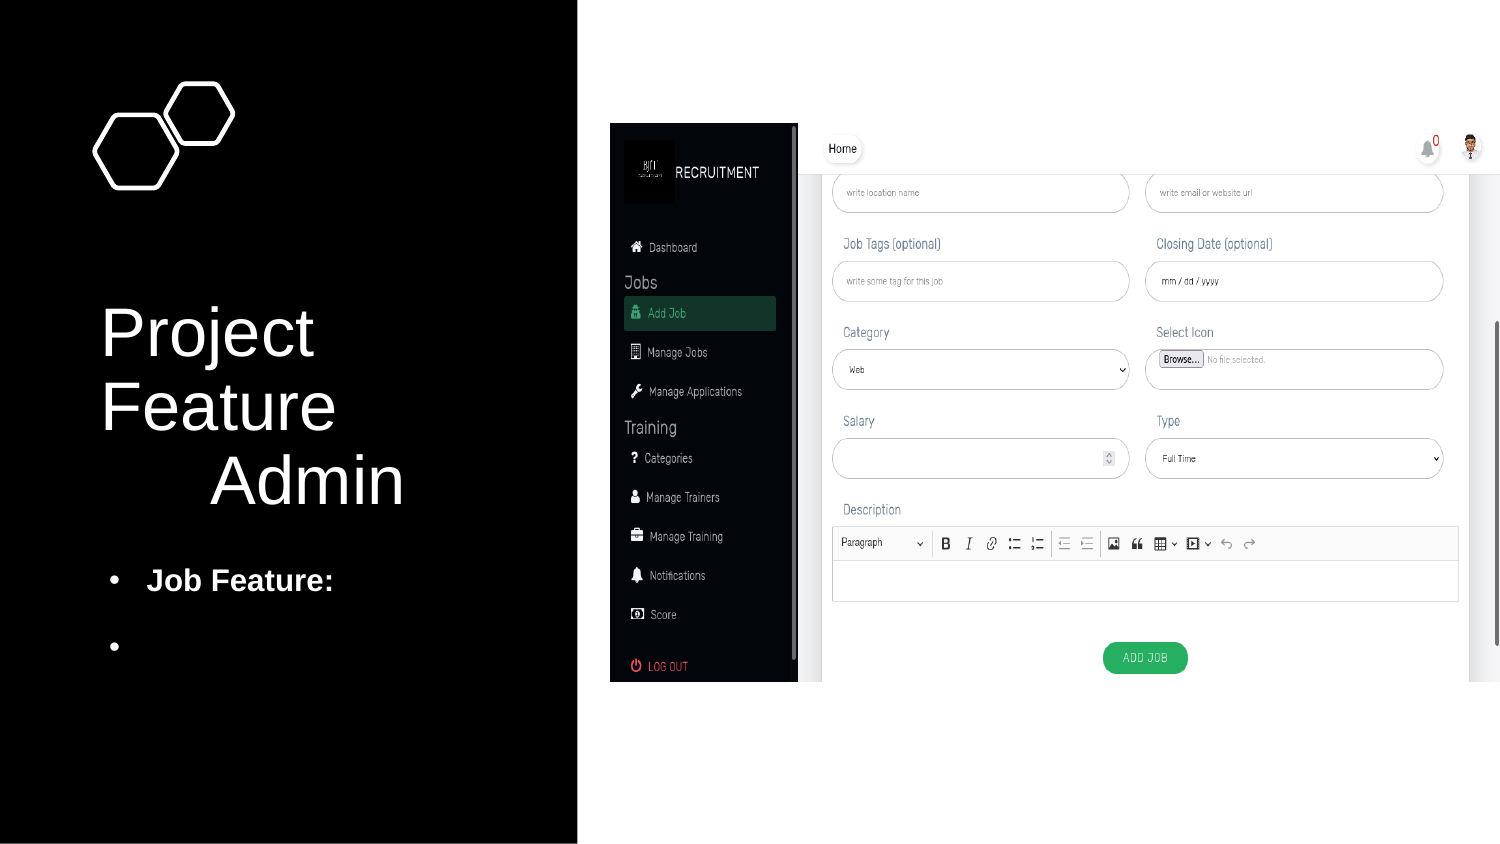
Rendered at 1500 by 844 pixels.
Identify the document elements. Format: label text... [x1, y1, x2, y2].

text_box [94, 83, 234, 189]
picture [610, 123, 1500, 682]
text_box Job Feature: [94, 557, 501, 712]
text_box Project Feature Admin [86, 199, 524, 528]
text_box [580, 0, 1500, 844]
text_box [0, 0, 580, 844]
